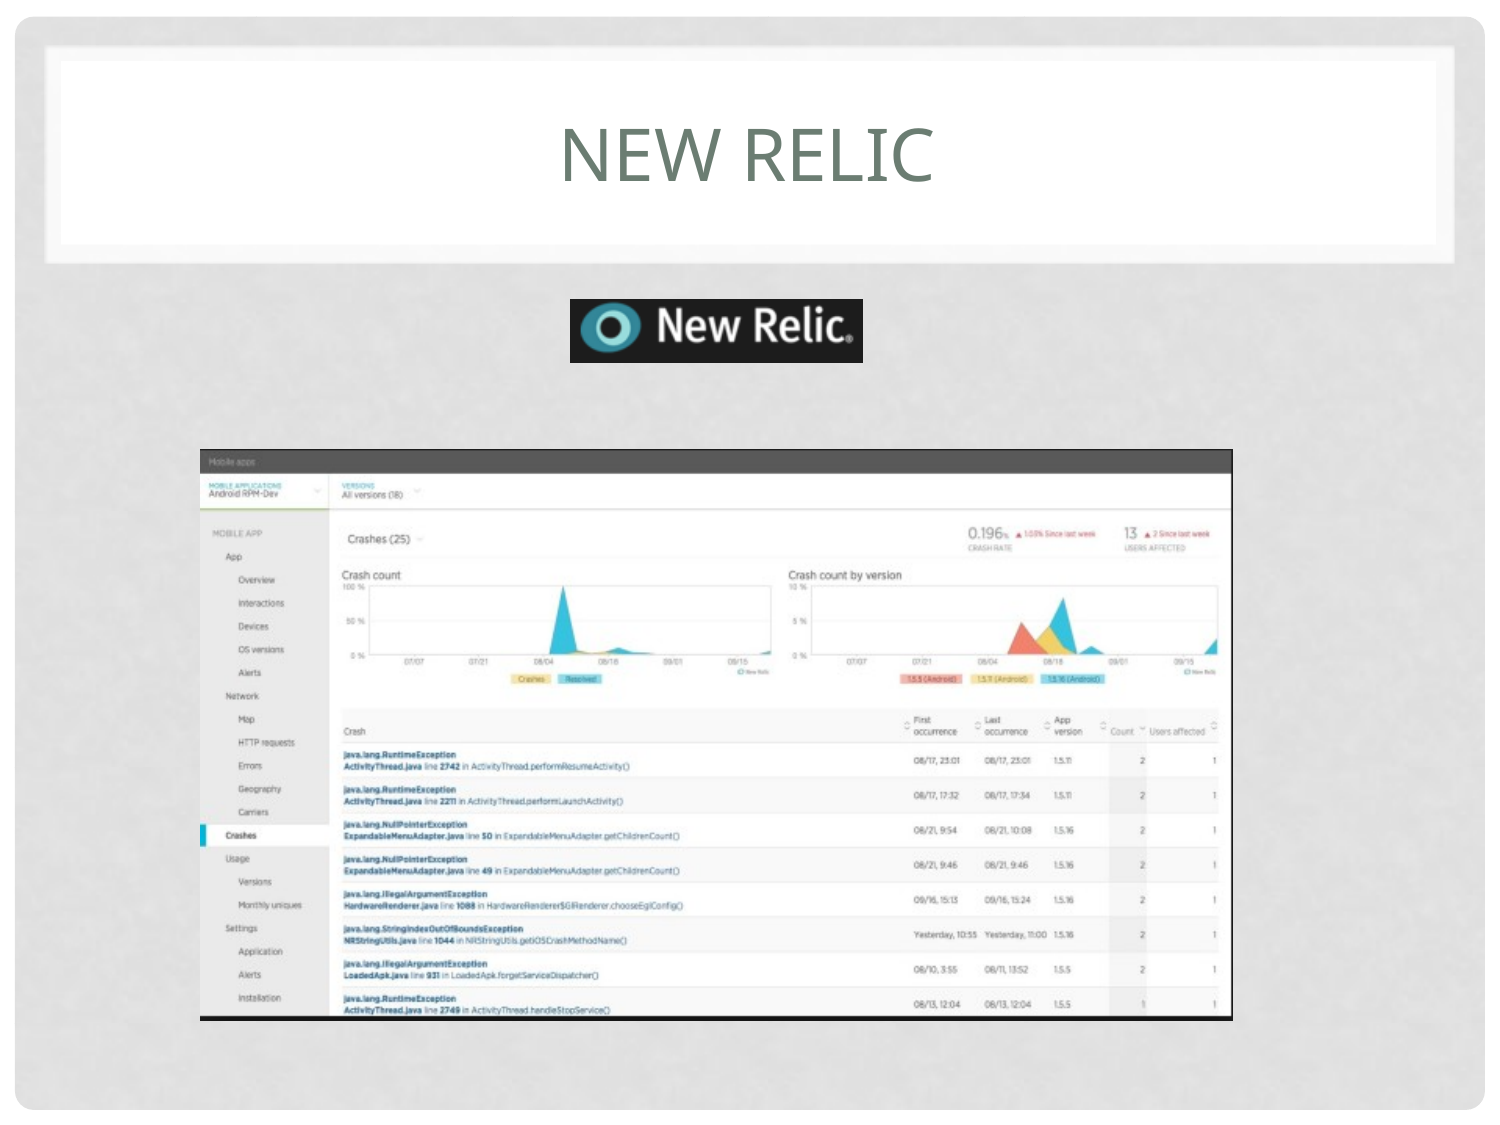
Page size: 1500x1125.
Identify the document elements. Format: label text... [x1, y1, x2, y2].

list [569, 299, 863, 363]
title NEW RELIC [69, 66, 1425, 238]
picture [199, 449, 1234, 1021]
